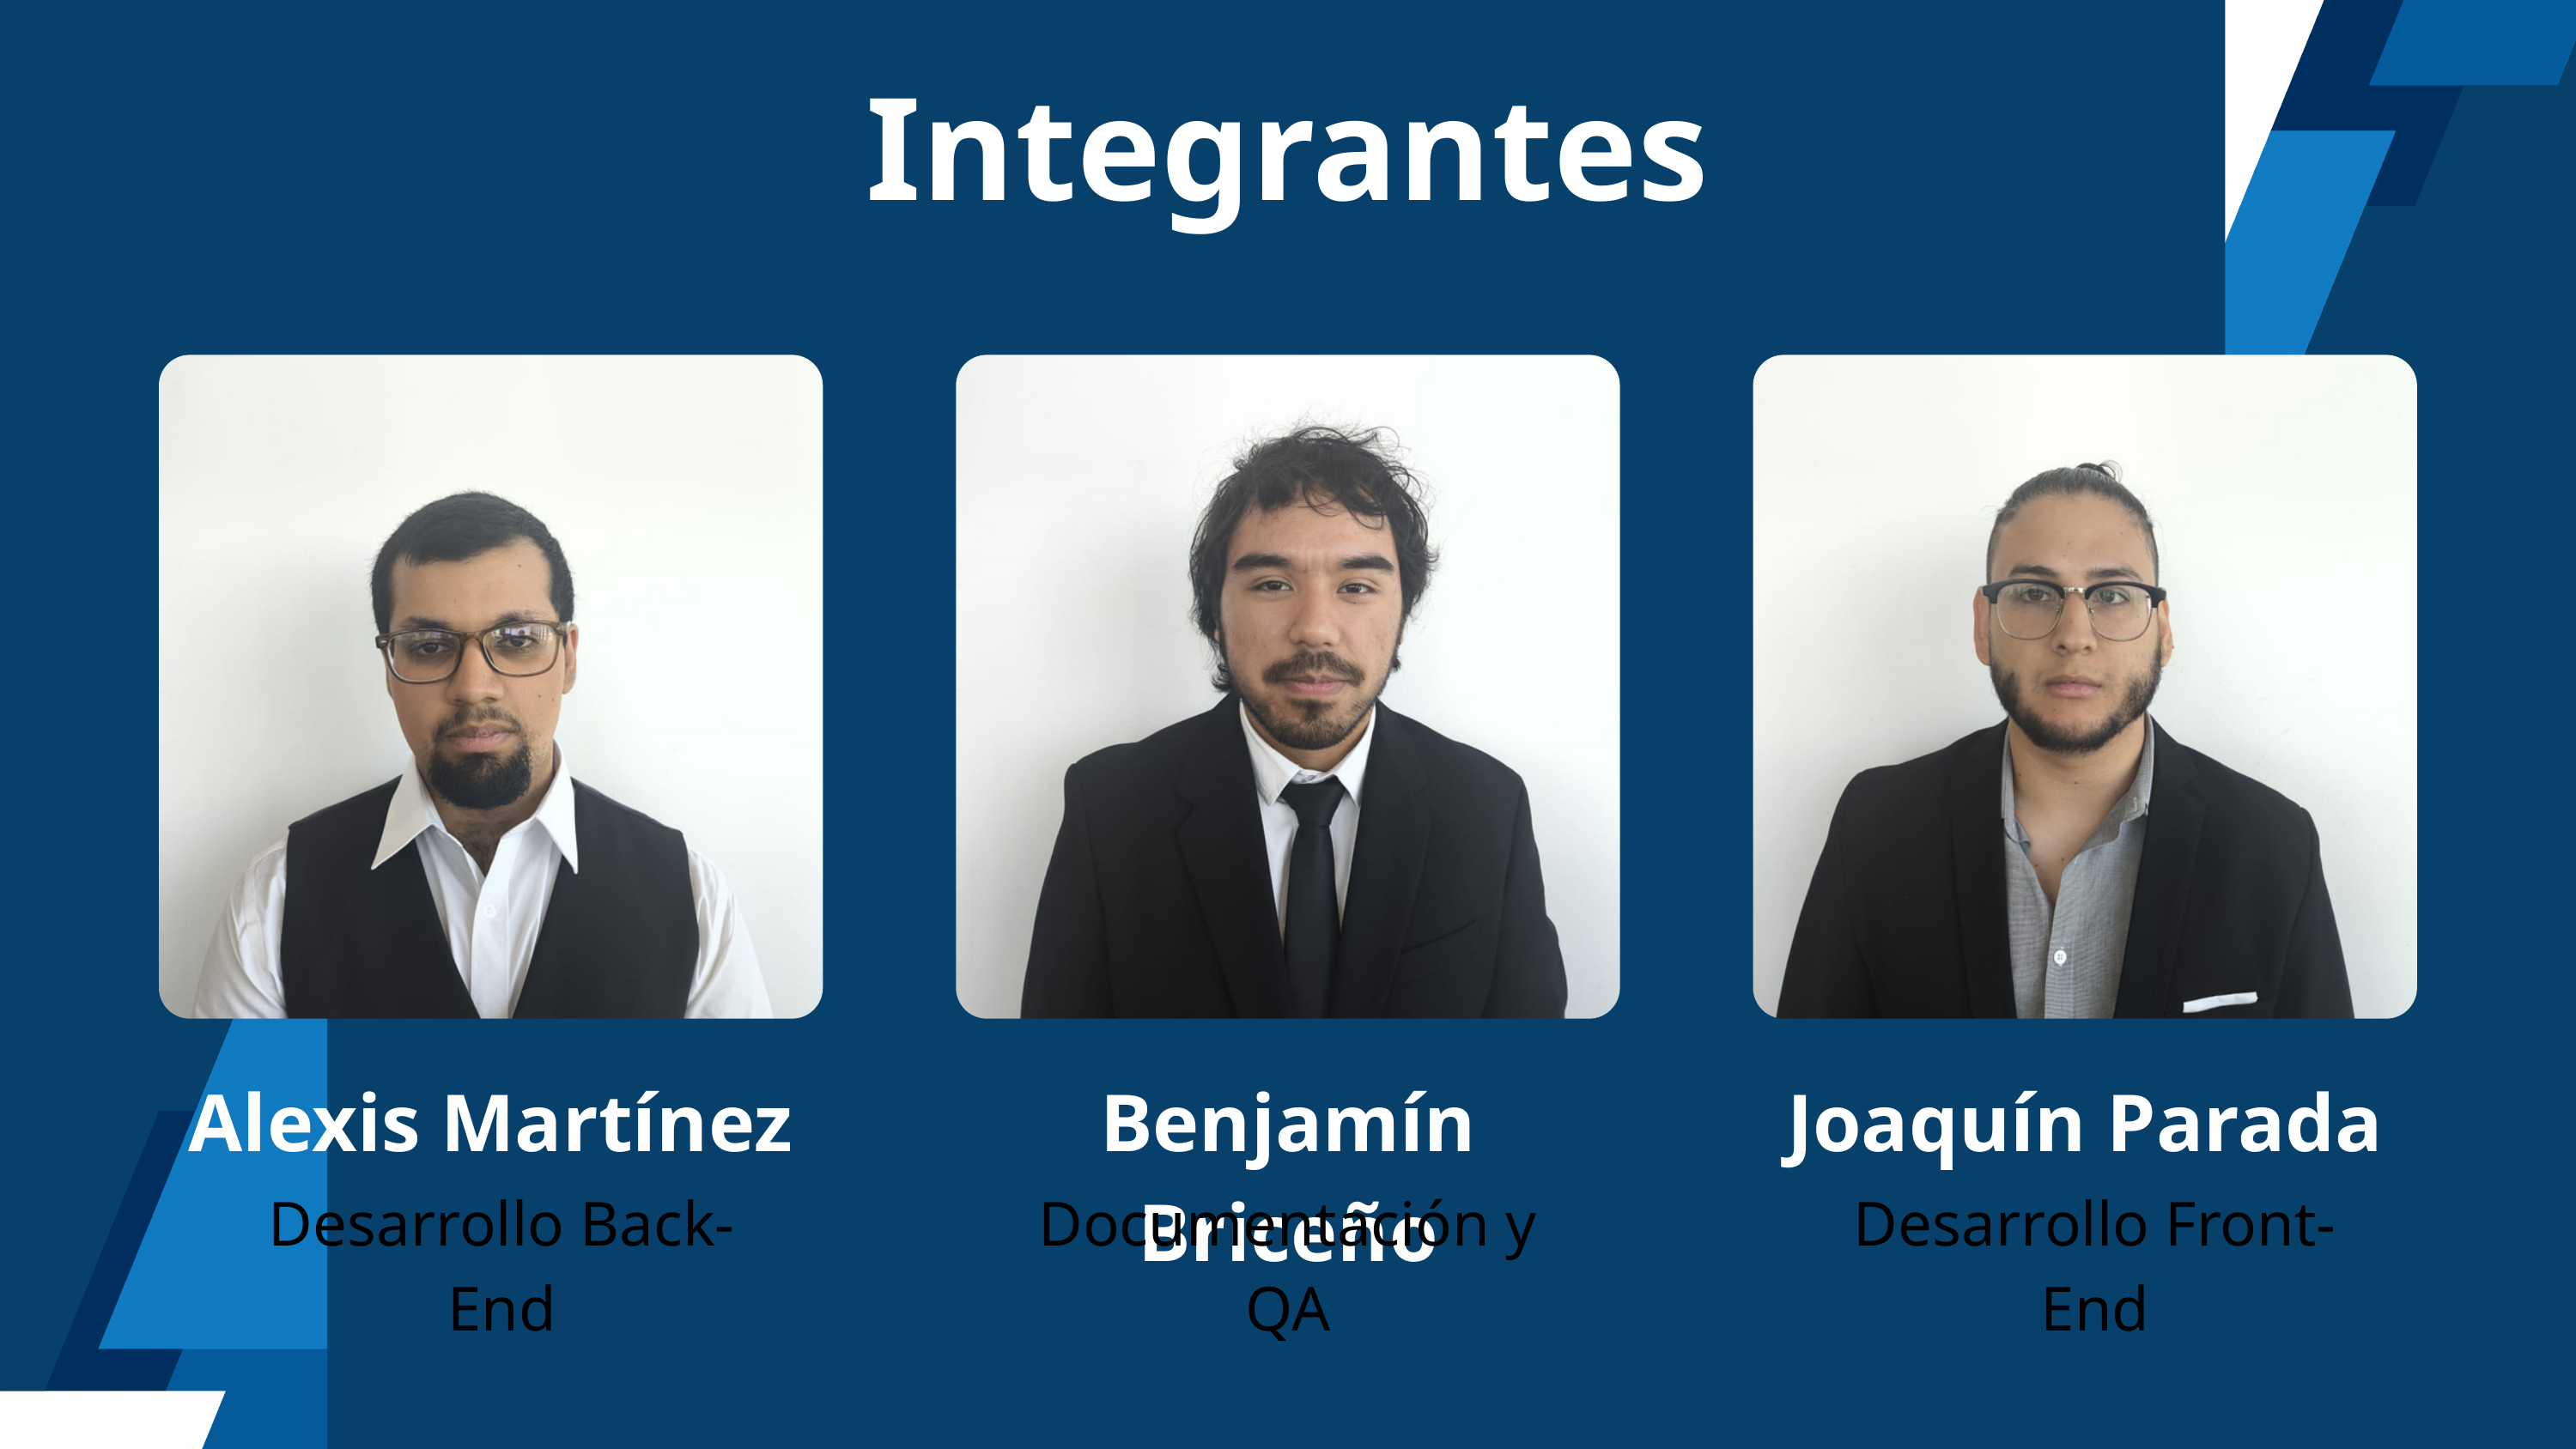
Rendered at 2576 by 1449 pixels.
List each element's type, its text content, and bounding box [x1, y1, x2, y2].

text_box Integrantes [823, 58, 1753, 229]
text_box Desarrollo Back-End [215, 1173, 789, 1343]
text_box [0, 1018, 328, 1449]
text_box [158, 355, 823, 1019]
text_box Joaquín Parada [1786, 1057, 2385, 1167]
text_box Benjamín Briceño [939, 1056, 1637, 1277]
text_box Alexis Martínez [187, 1057, 794, 1167]
text_box Desarrollo Front-End [1800, 1173, 2391, 1343]
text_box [1753, 355, 2418, 1019]
text_box Documentación y QA [989, 1173, 1587, 1343]
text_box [956, 355, 1620, 1019]
text_box [2225, 0, 2576, 391]
